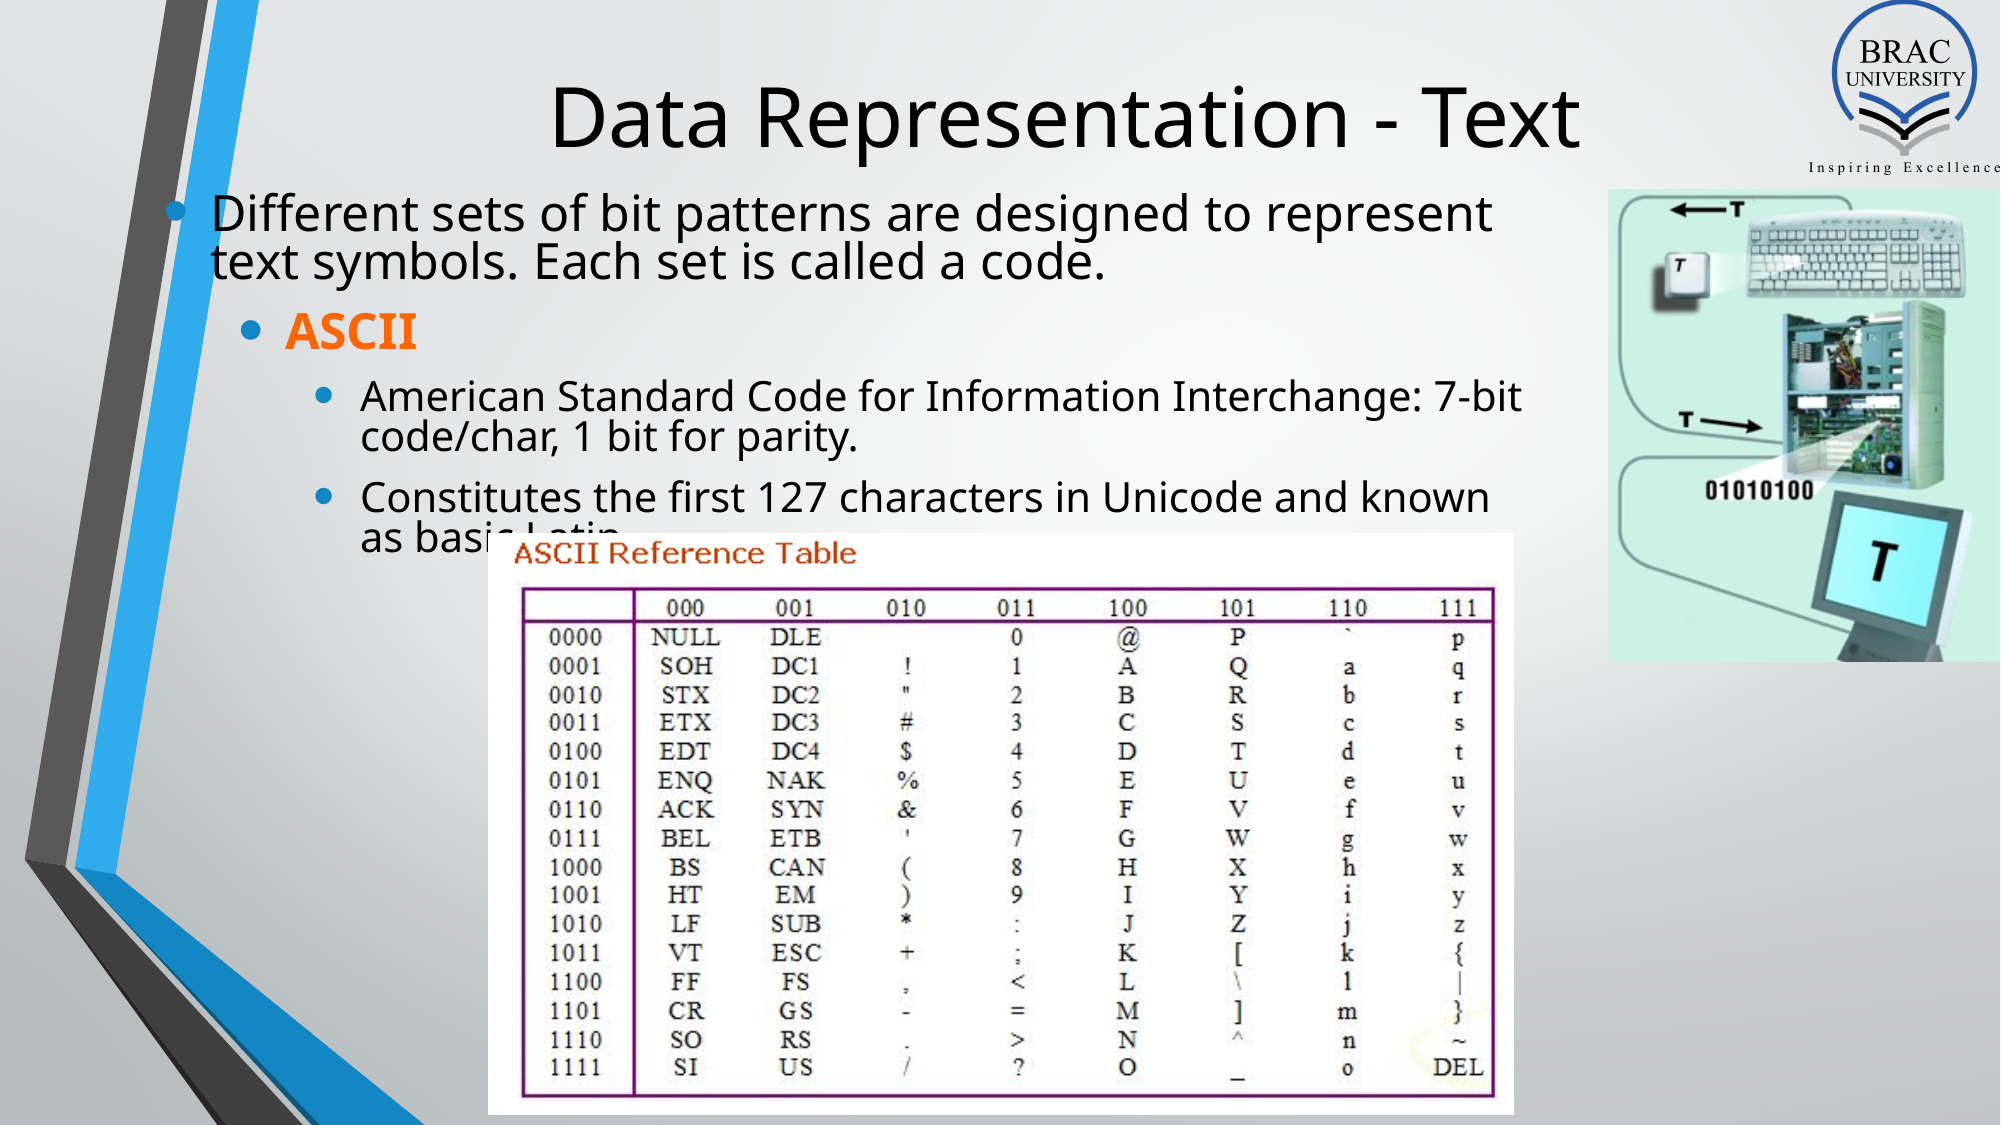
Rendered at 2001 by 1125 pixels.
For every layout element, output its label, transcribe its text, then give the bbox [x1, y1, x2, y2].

list Different sets of bit patterns are designed to represent text symbols. Each set is called a code. ASCII American Standard Code for Information Interchange: 7-bit code/char, 1 bit for parity. Constitutes the first 127 characters in Unicode and known as basic Latin. [148, 185, 1557, 950]
picture [1607, 188, 2000, 662]
picture [1808, 0, 2000, 176]
title Data Representation - Text [243, 53, 1808, 175]
picture [488, 533, 1515, 1115]
